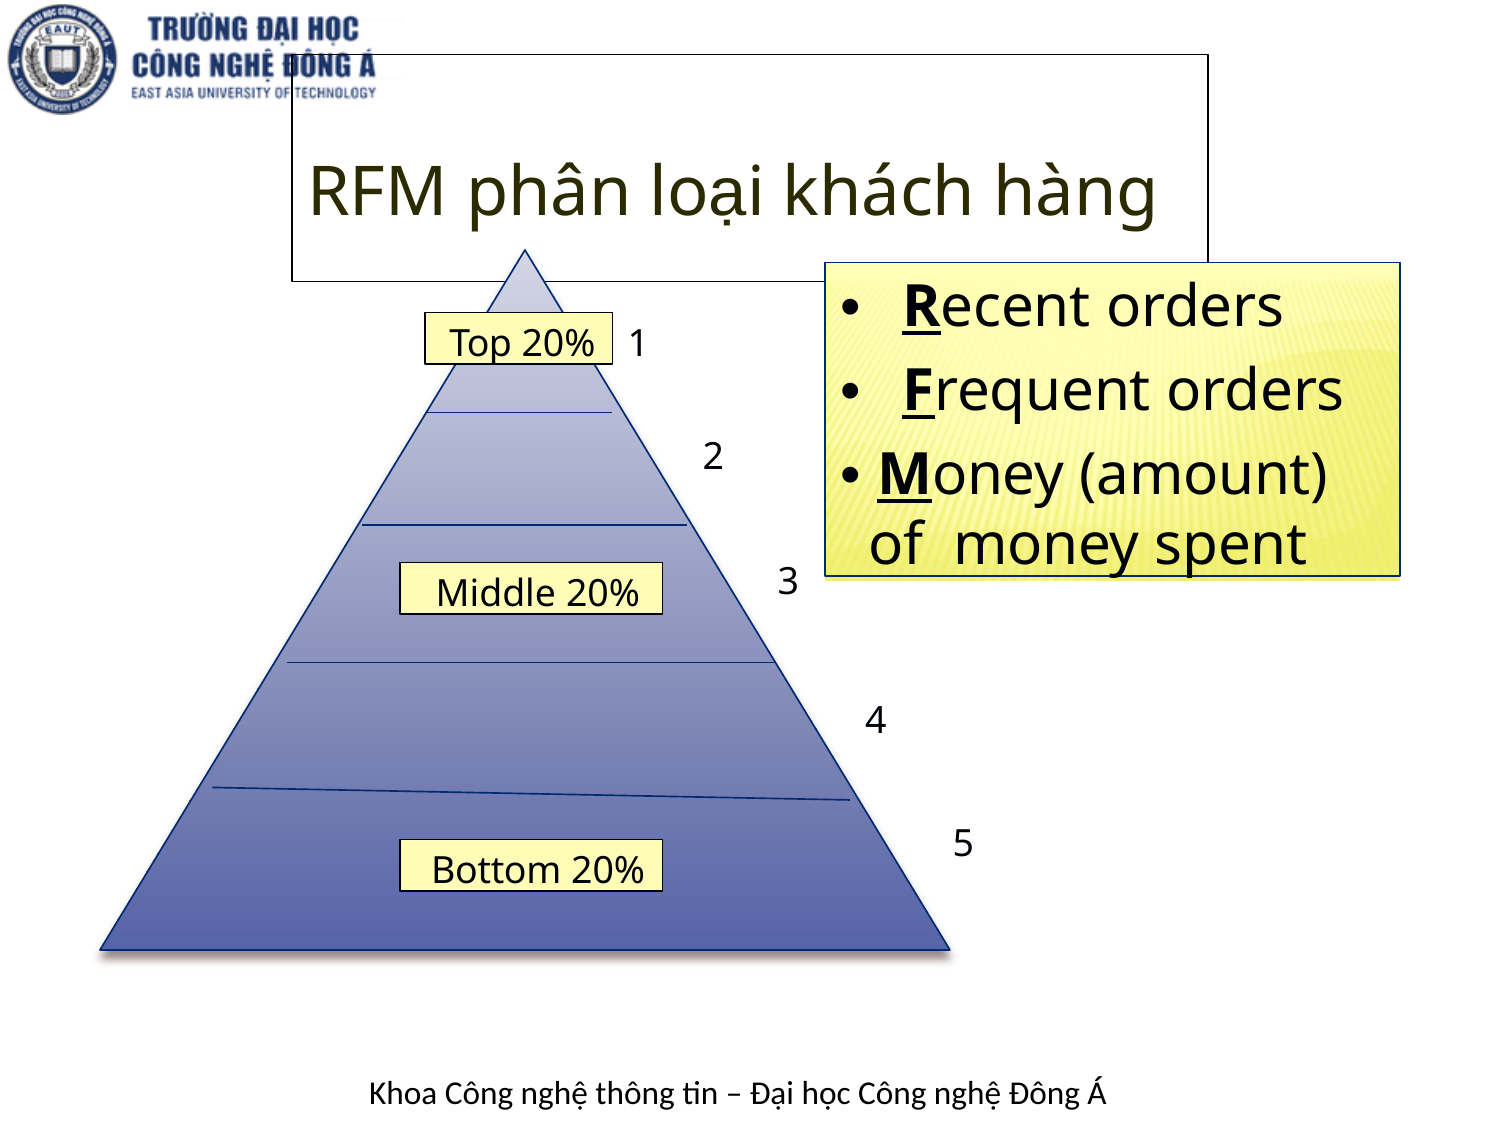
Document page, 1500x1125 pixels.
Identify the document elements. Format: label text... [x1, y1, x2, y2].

title RFM phân loại khách hàng [292, 54, 1208, 262]
text_box 5 [964, 817, 977, 865]
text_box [86, 244, 964, 972]
picture [824, 262, 1400, 581]
picture [0, 4, 403, 115]
